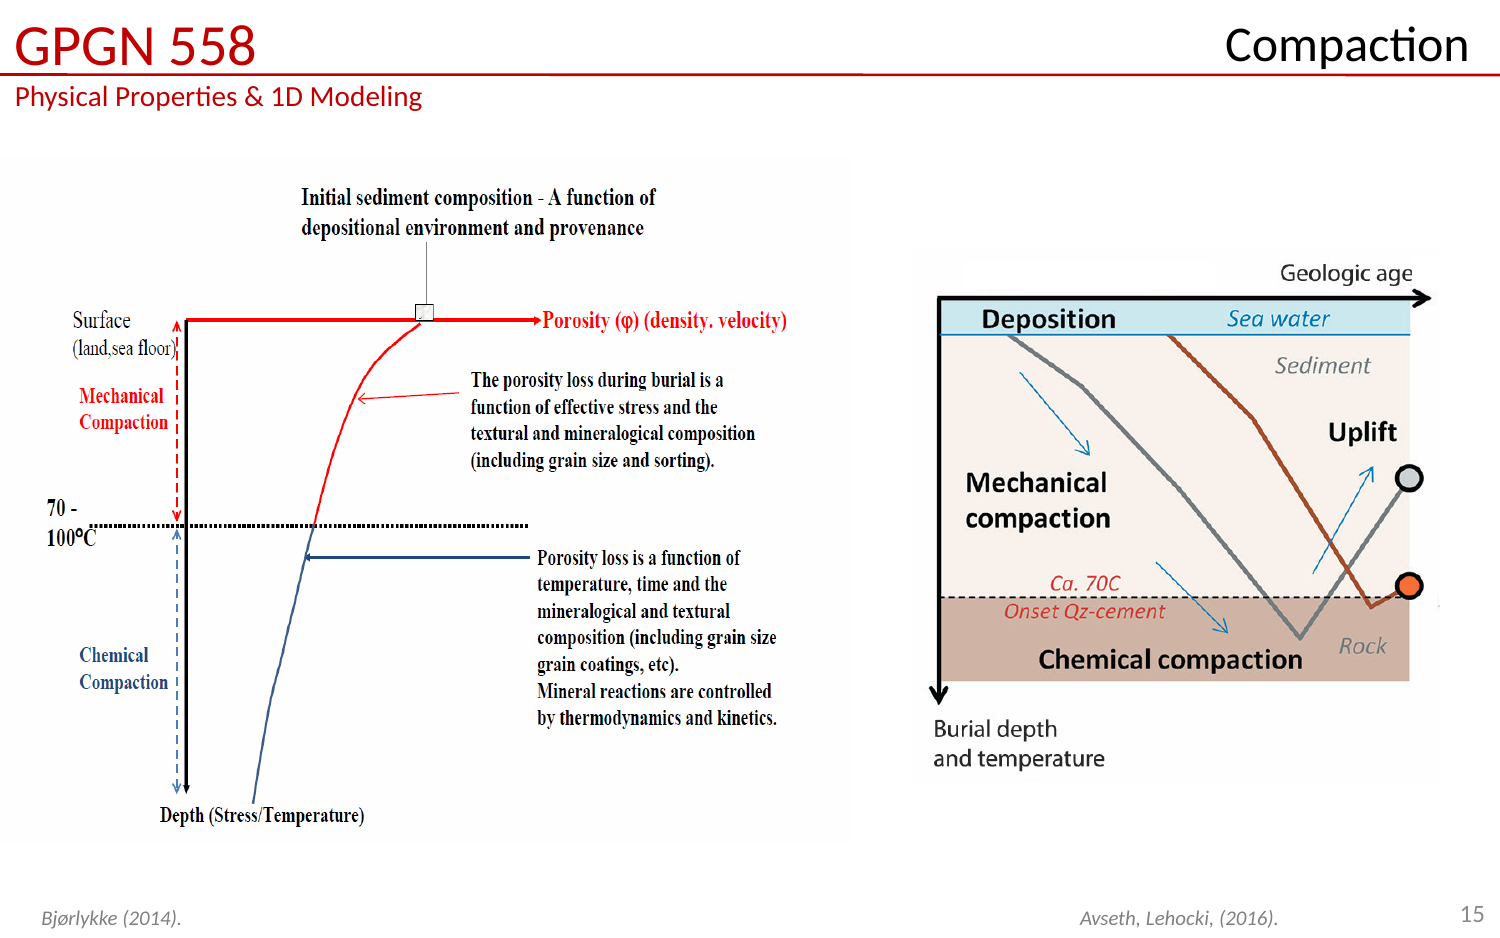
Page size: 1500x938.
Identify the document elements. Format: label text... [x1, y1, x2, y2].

slide_number 15 [1149, 887, 1500, 938]
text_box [912, 246, 1447, 782]
text_box Bjørlykke (2014). [26, 897, 202, 937]
picture [0, 155, 851, 844]
title Compaction [612, 3, 1500, 80]
text_box Avseth, Lehocki, (2016). [1065, 897, 1299, 937]
